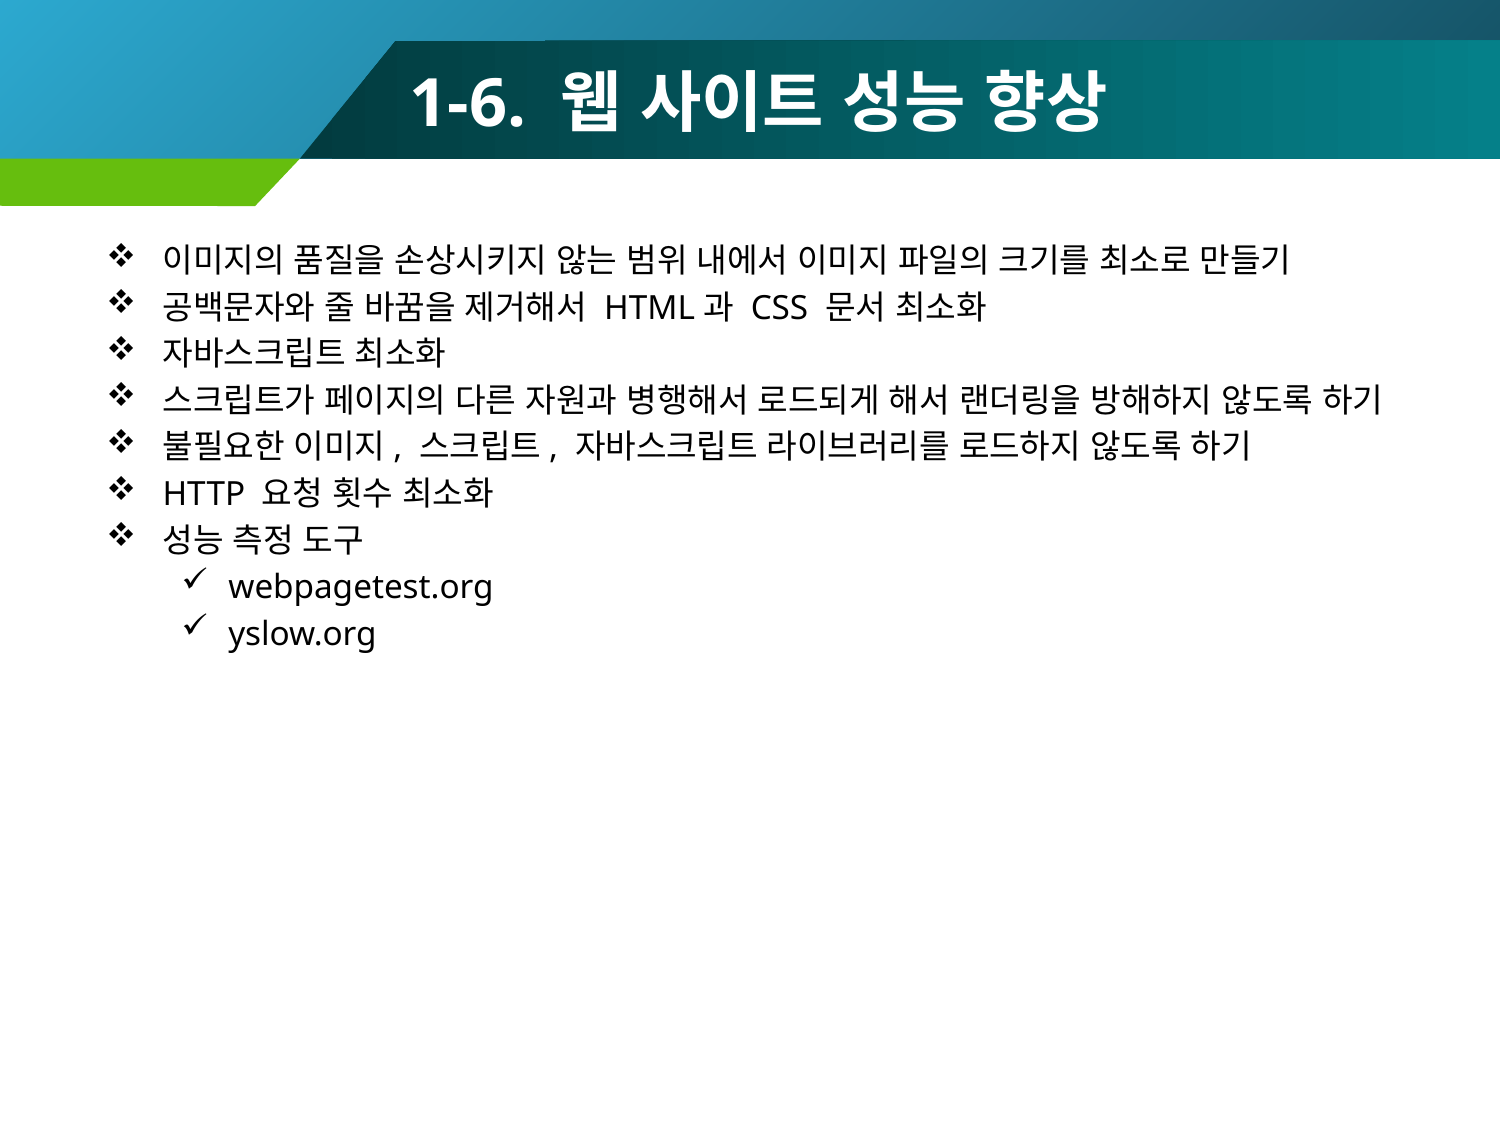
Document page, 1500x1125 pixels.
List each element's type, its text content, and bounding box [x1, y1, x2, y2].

list 이미지의 품질을 손상시키지 않는 범위 내에서 이미지 파일의 크기를 최소로 만들기 공백문자와 줄 바꿈을 제거해서 HTML과 CSS 문서 최소화 자바스크립트 최소화 스크립트가 페이지의 다른 자원과 병행해서 로드되게 해서 랜더링을 방해하지 않도록 하기 불필요한 이미지, 스크립트, 자바스크립트 라이브러리를 로드하지 않도록 하기 HTTP 요청 횟수 최소화 성능 측정 도구 webpagetest.org yslow.org [91, 231, 1419, 953]
title 1-6. 웹 사이트 성능 향상 [394, 36, 1433, 163]
